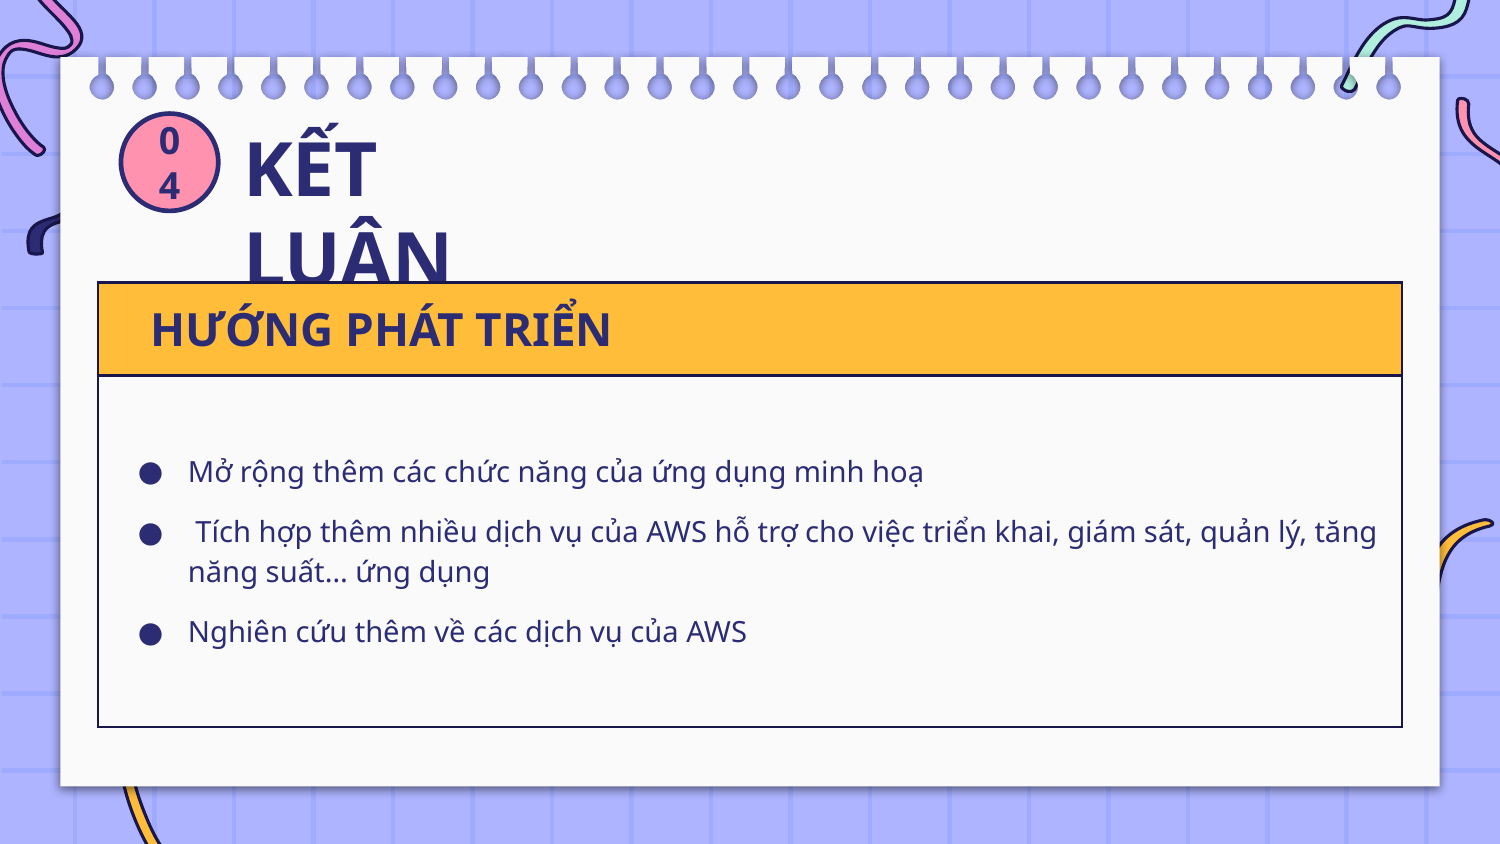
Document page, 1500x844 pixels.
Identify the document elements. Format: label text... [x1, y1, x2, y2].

title KẾT LUẬN [243, 106, 591, 201]
text_box 04 [120, 113, 219, 211]
table_header HƯỚNG PHÁT TRIỂN [99, 284, 1401, 374]
table_cell Mở rộng thêm các chức năng của ứng dụng minh hoạ Tích hợp thêm nhiều dịch vụ của AWS hỗ trợ cho việc triển khai, giám sát, quản lý, tăng năng suất… ứng dụng Nghiên cứu thêm về các dịch vụ của AWS [99, 377, 1401, 726]
